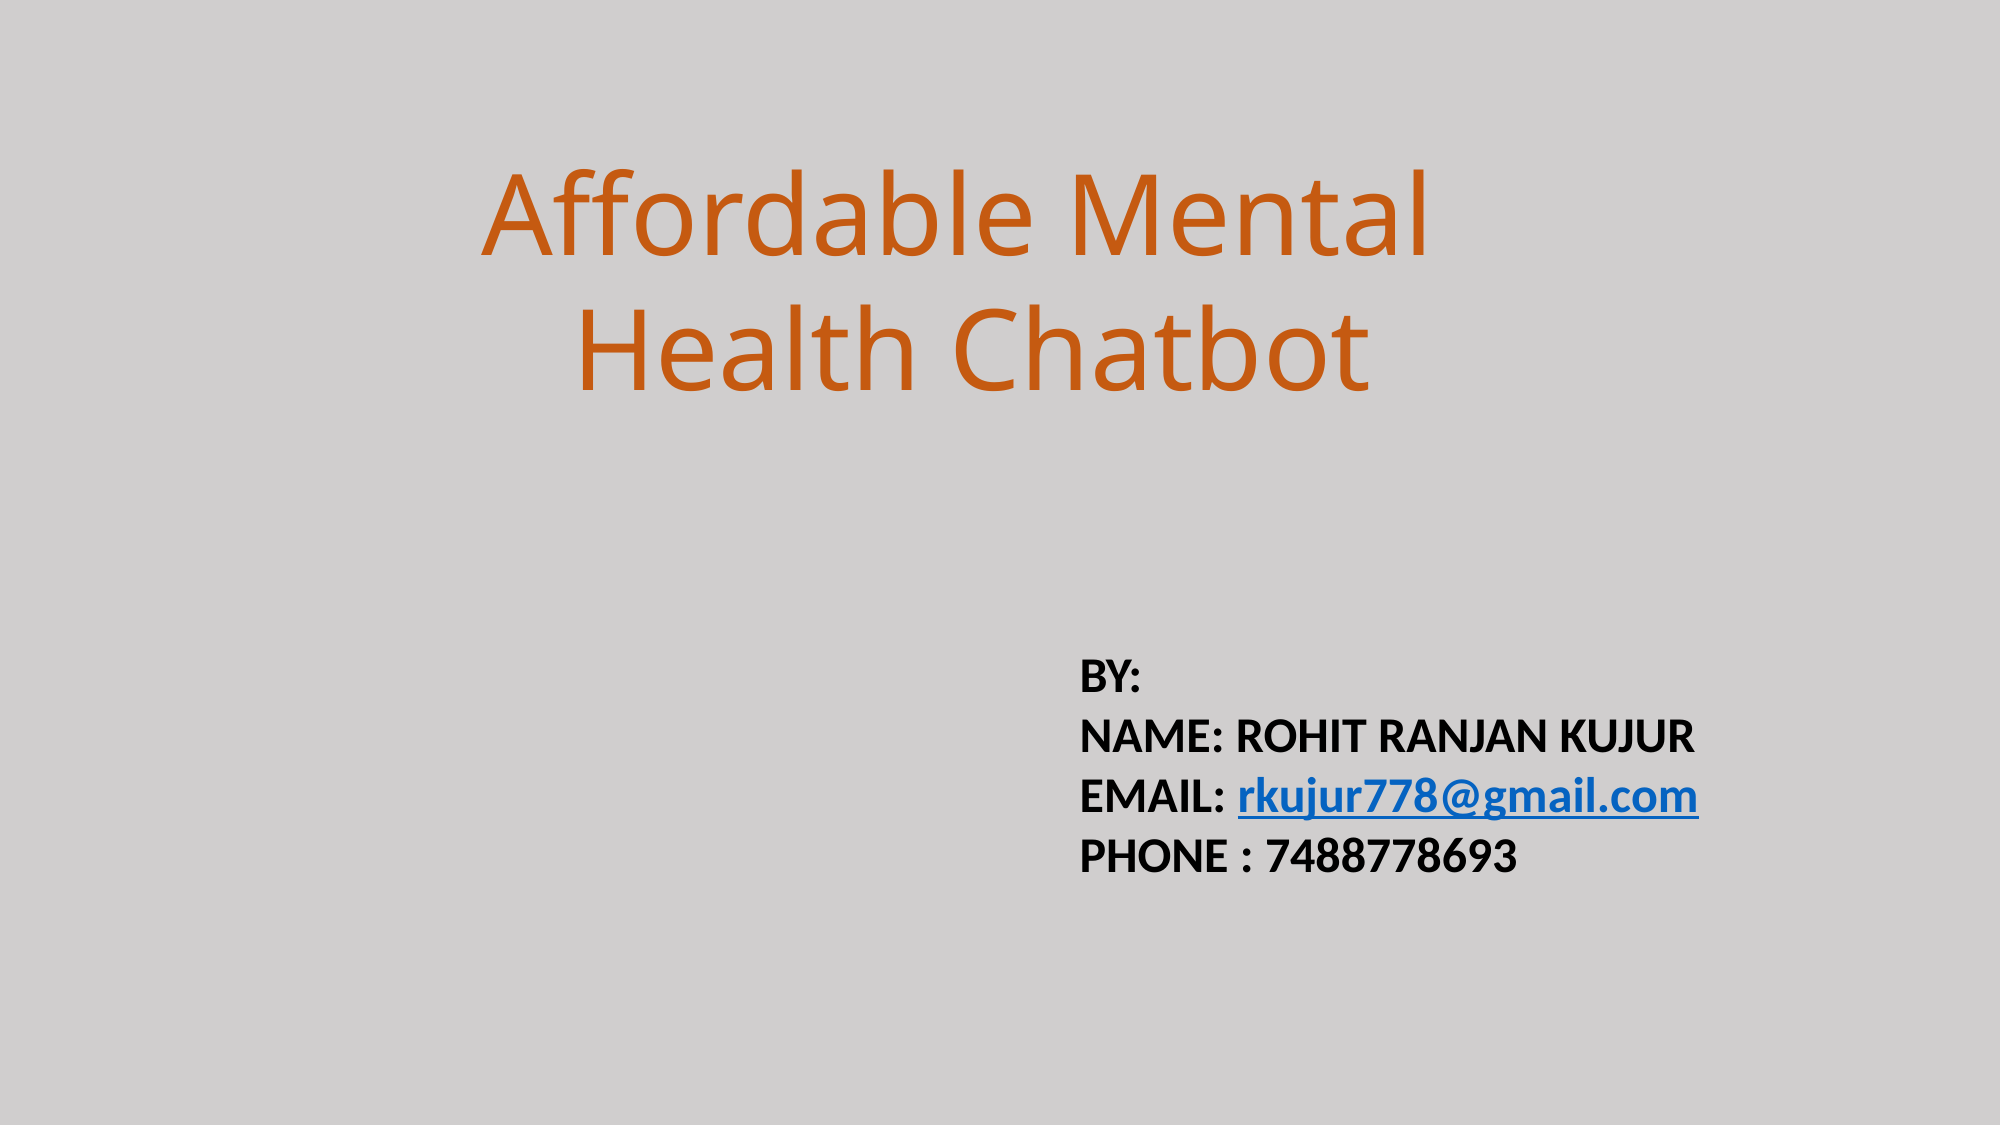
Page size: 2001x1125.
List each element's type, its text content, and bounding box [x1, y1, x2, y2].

text_box BY: NAME: ROHIT RANJAN KUJUR EMAIL: rkujur778@gmail.com PHONE : 7488778693 [1064, 635, 2000, 890]
text_box Affordable Mental Health Chatbot [465, 135, 1449, 421]
